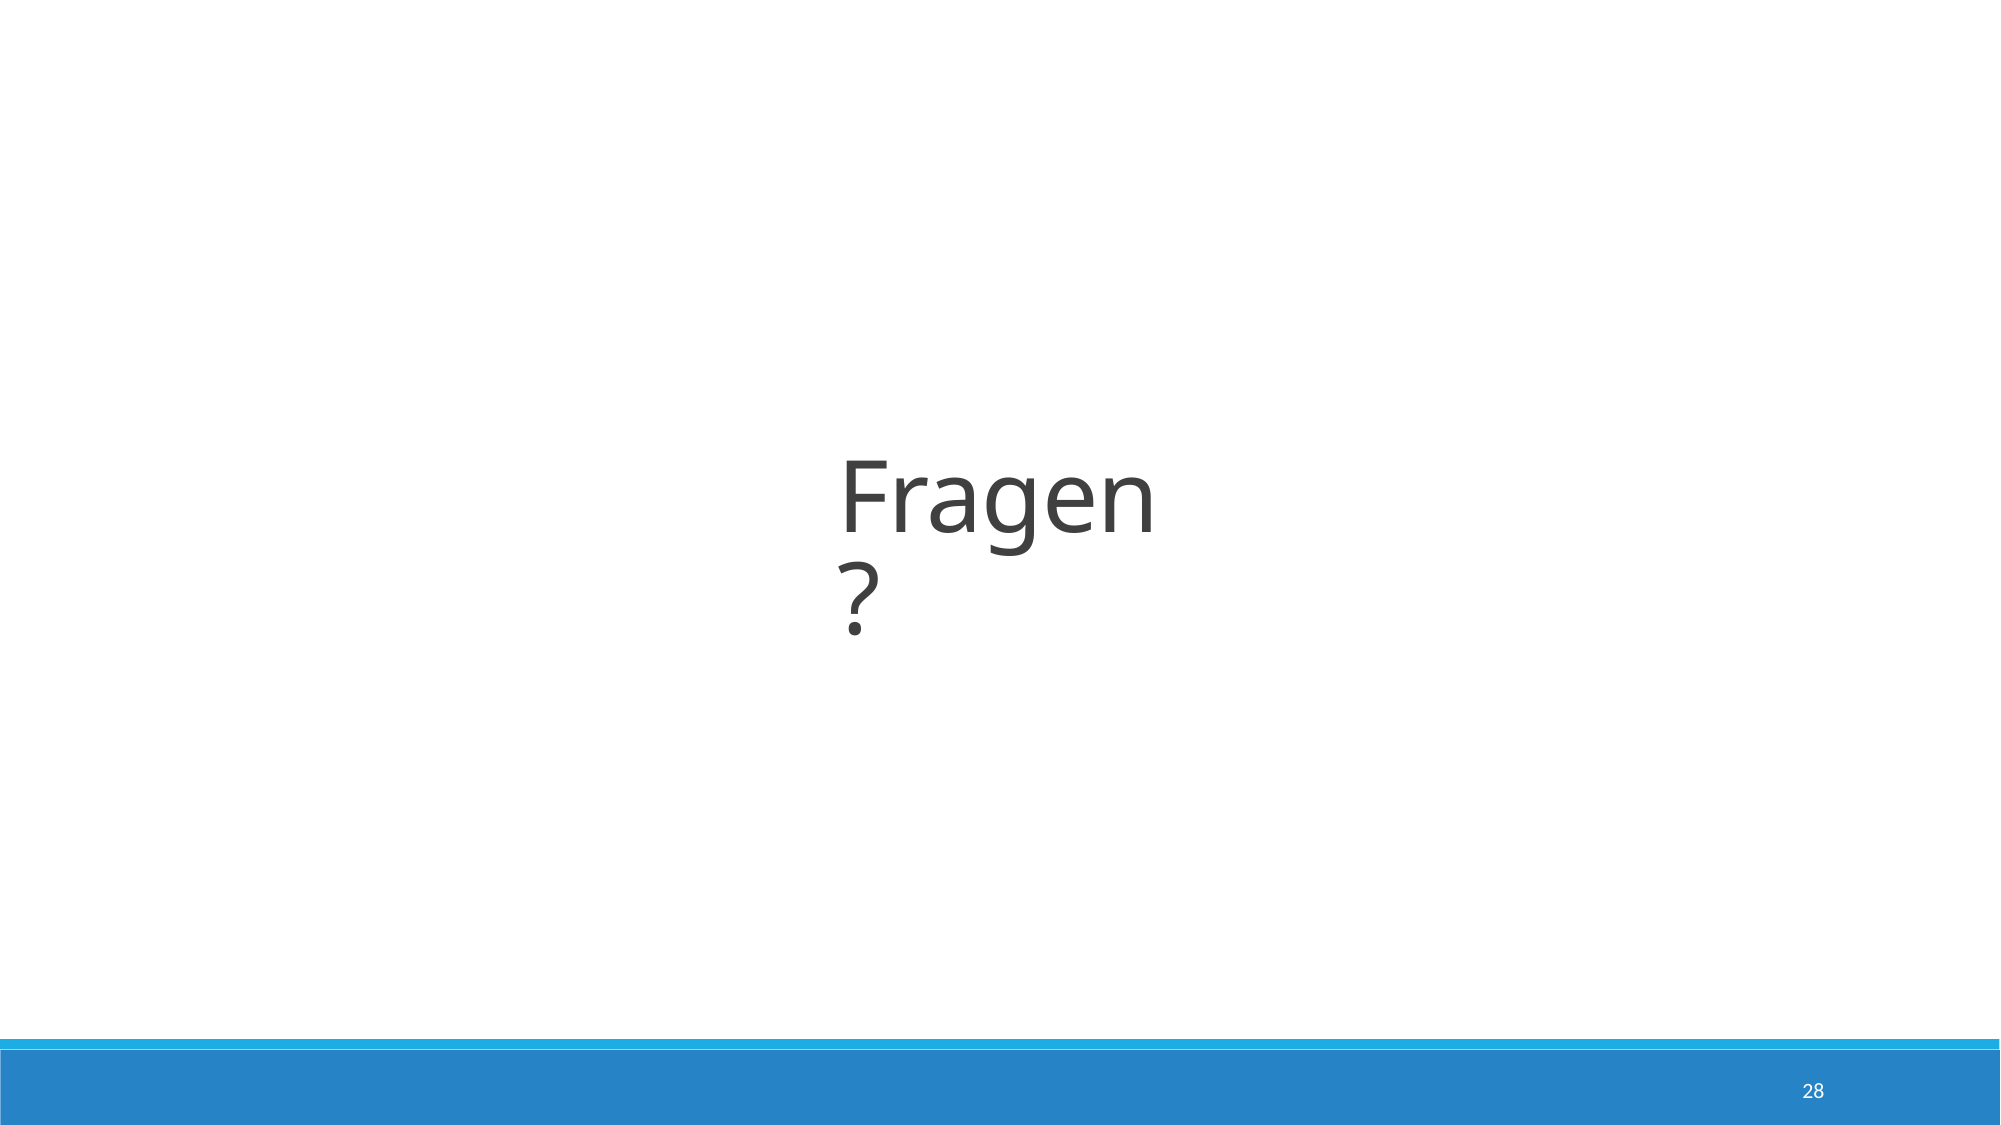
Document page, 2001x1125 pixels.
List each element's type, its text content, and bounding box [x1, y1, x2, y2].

text_box Fragen? [822, 443, 1177, 563]
slide_number 28 [1624, 1059, 1840, 1120]
